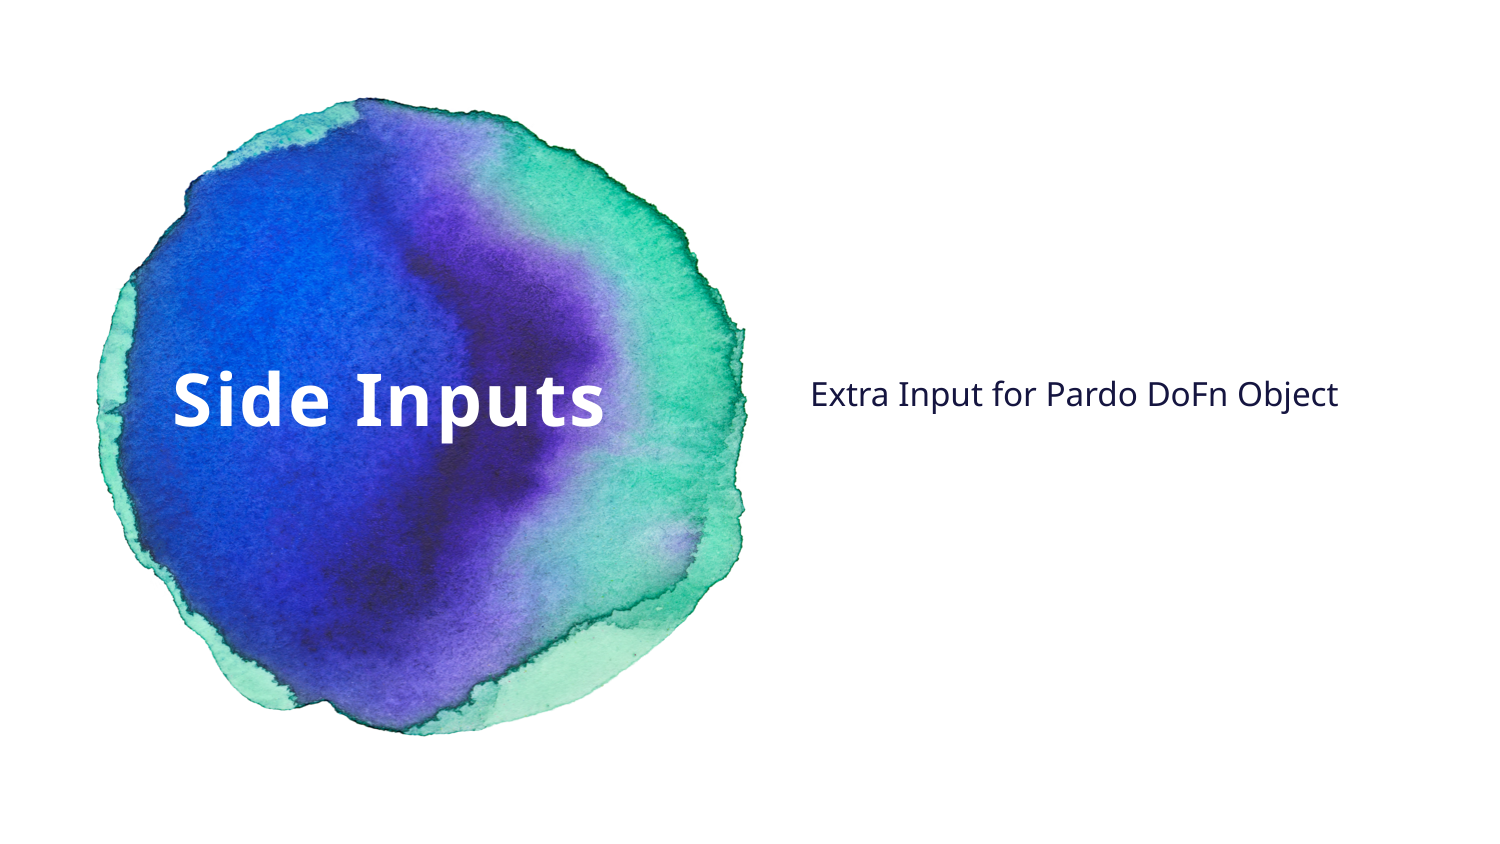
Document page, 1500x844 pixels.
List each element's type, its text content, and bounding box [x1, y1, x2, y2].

text_box Extra Input for Pardo DoFn Object [795, 366, 1355, 421]
picture [58, 53, 784, 779]
